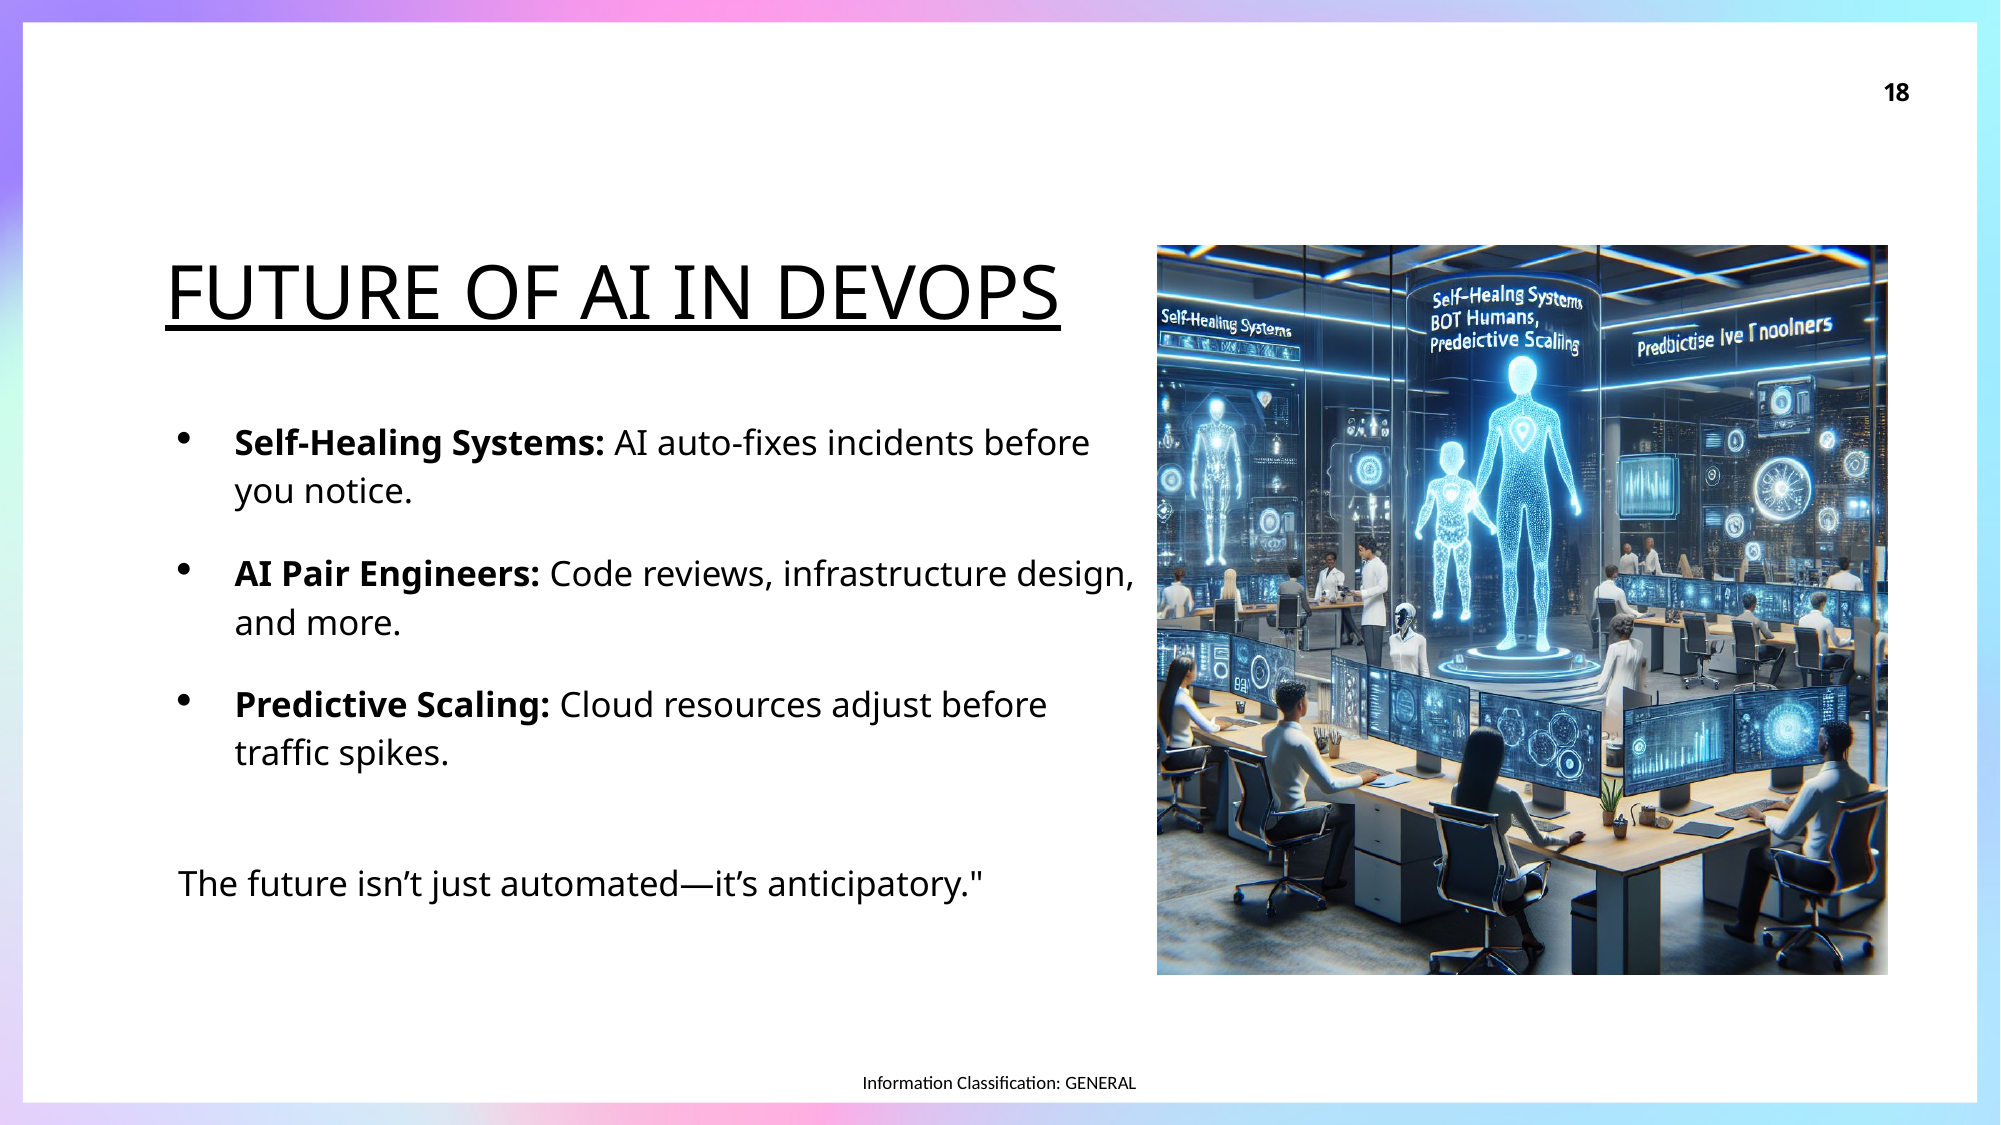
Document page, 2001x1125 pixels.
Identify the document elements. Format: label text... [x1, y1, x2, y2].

title Future of AI in Devops [150, 149, 1850, 344]
picture [0, 0, 2001, 1125]
list Self-Healing Systems: AI auto-fixes incidents before you notice. AI Pair Engineers: Code reviews, infrastructure design, and more. Predictive Scaling: Cloud resources adjust before traffic spikes. The future isn’t just automated—it’s anticipatory." [163, 407, 1157, 912]
slide_number 18 [1747, 76, 1925, 150]
